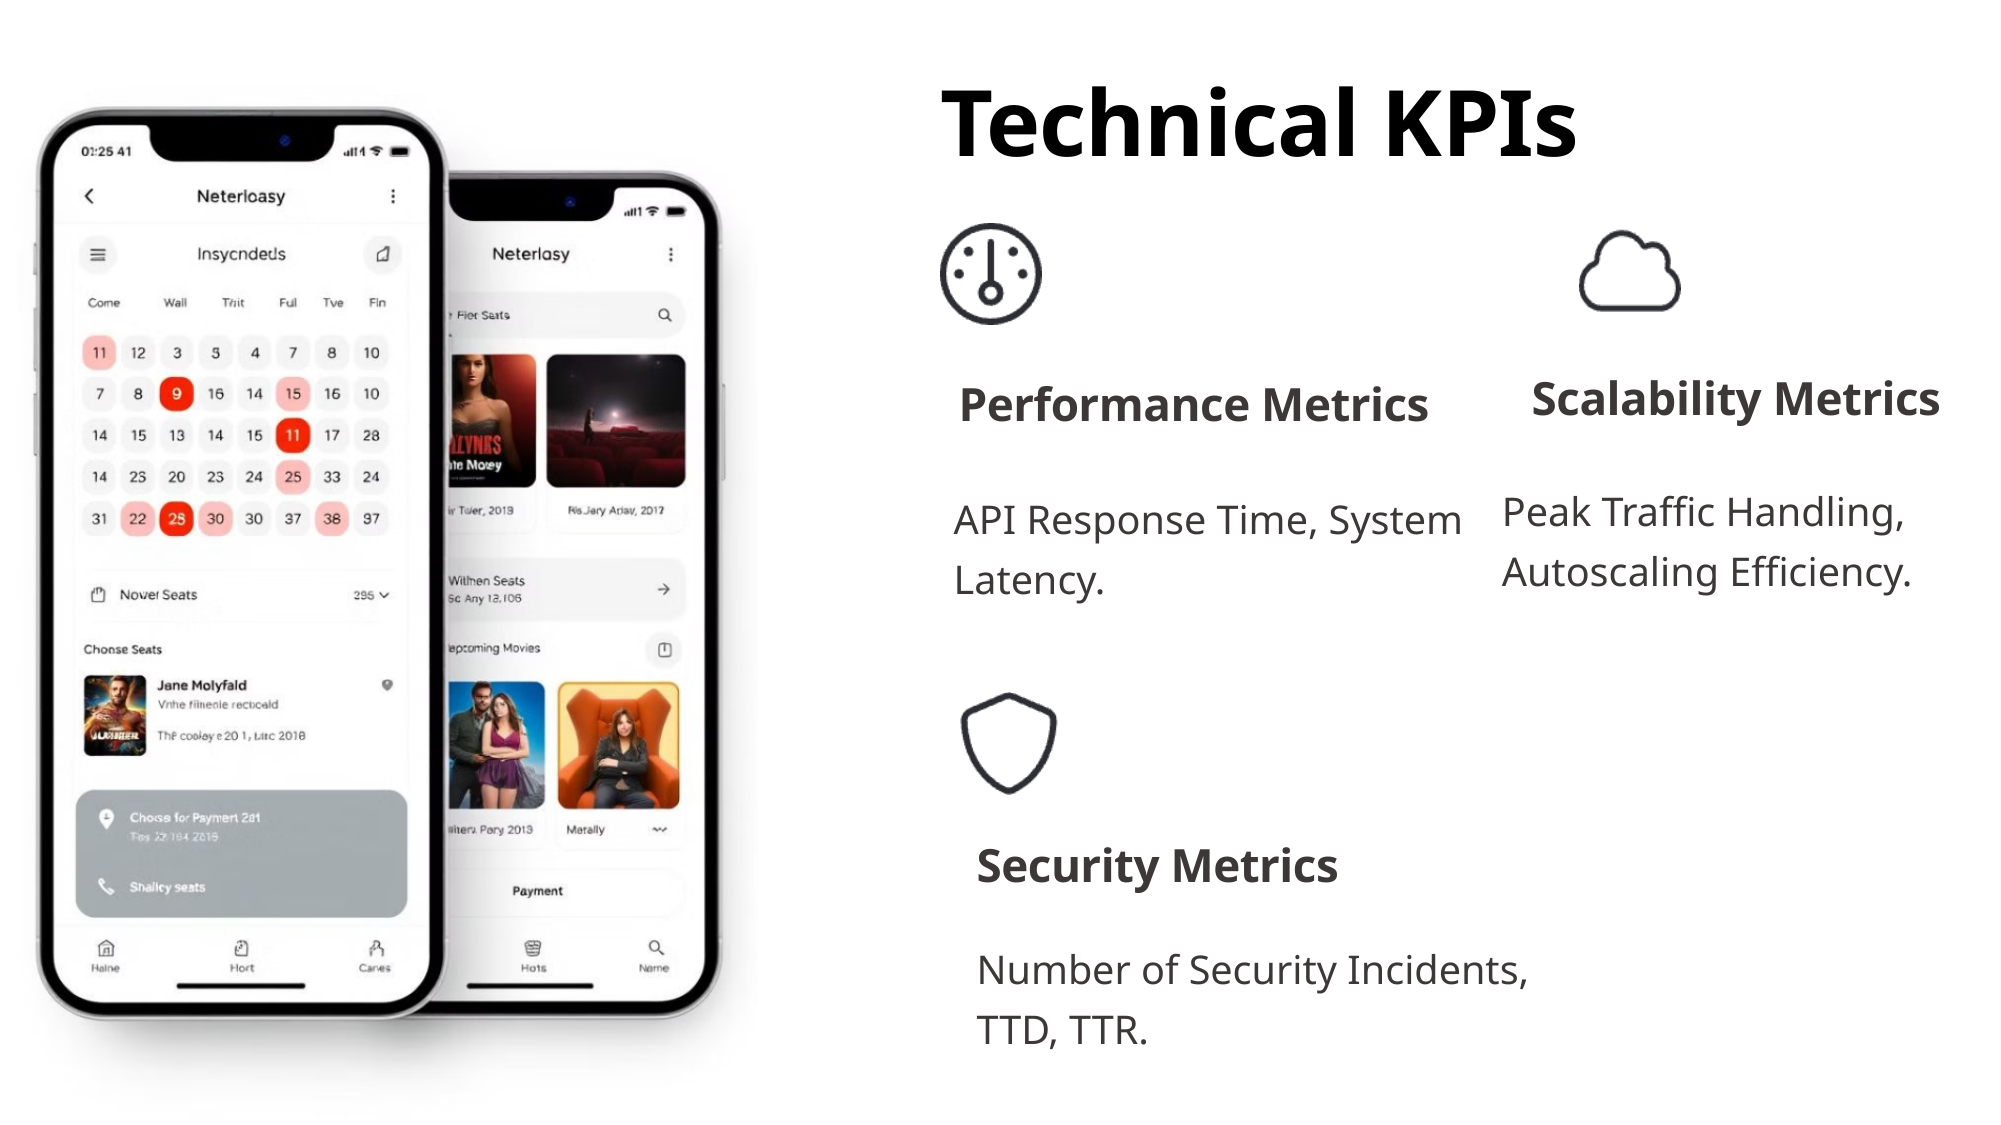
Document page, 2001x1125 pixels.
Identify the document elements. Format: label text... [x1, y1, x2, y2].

picture [0, 0, 758, 1125]
text_box Scalability Metrics [1531, 367, 1992, 425]
text_box Security Metrics [976, 834, 1437, 892]
text_box Performance Metrics [958, 373, 1455, 431]
text_box Technical KPIs [940, 59, 1861, 175]
picture [1579, 213, 1681, 329]
picture [940, 223, 1042, 325]
text_box Peak Traffic Handling, Autoscaling Efficiency. [1501, 473, 1975, 596]
text_box API Response Time, System Latency. [953, 482, 1532, 604]
text_box Number of Security Incidents, TTD, TTR. [976, 932, 1555, 1054]
picture [958, 692, 1060, 795]
